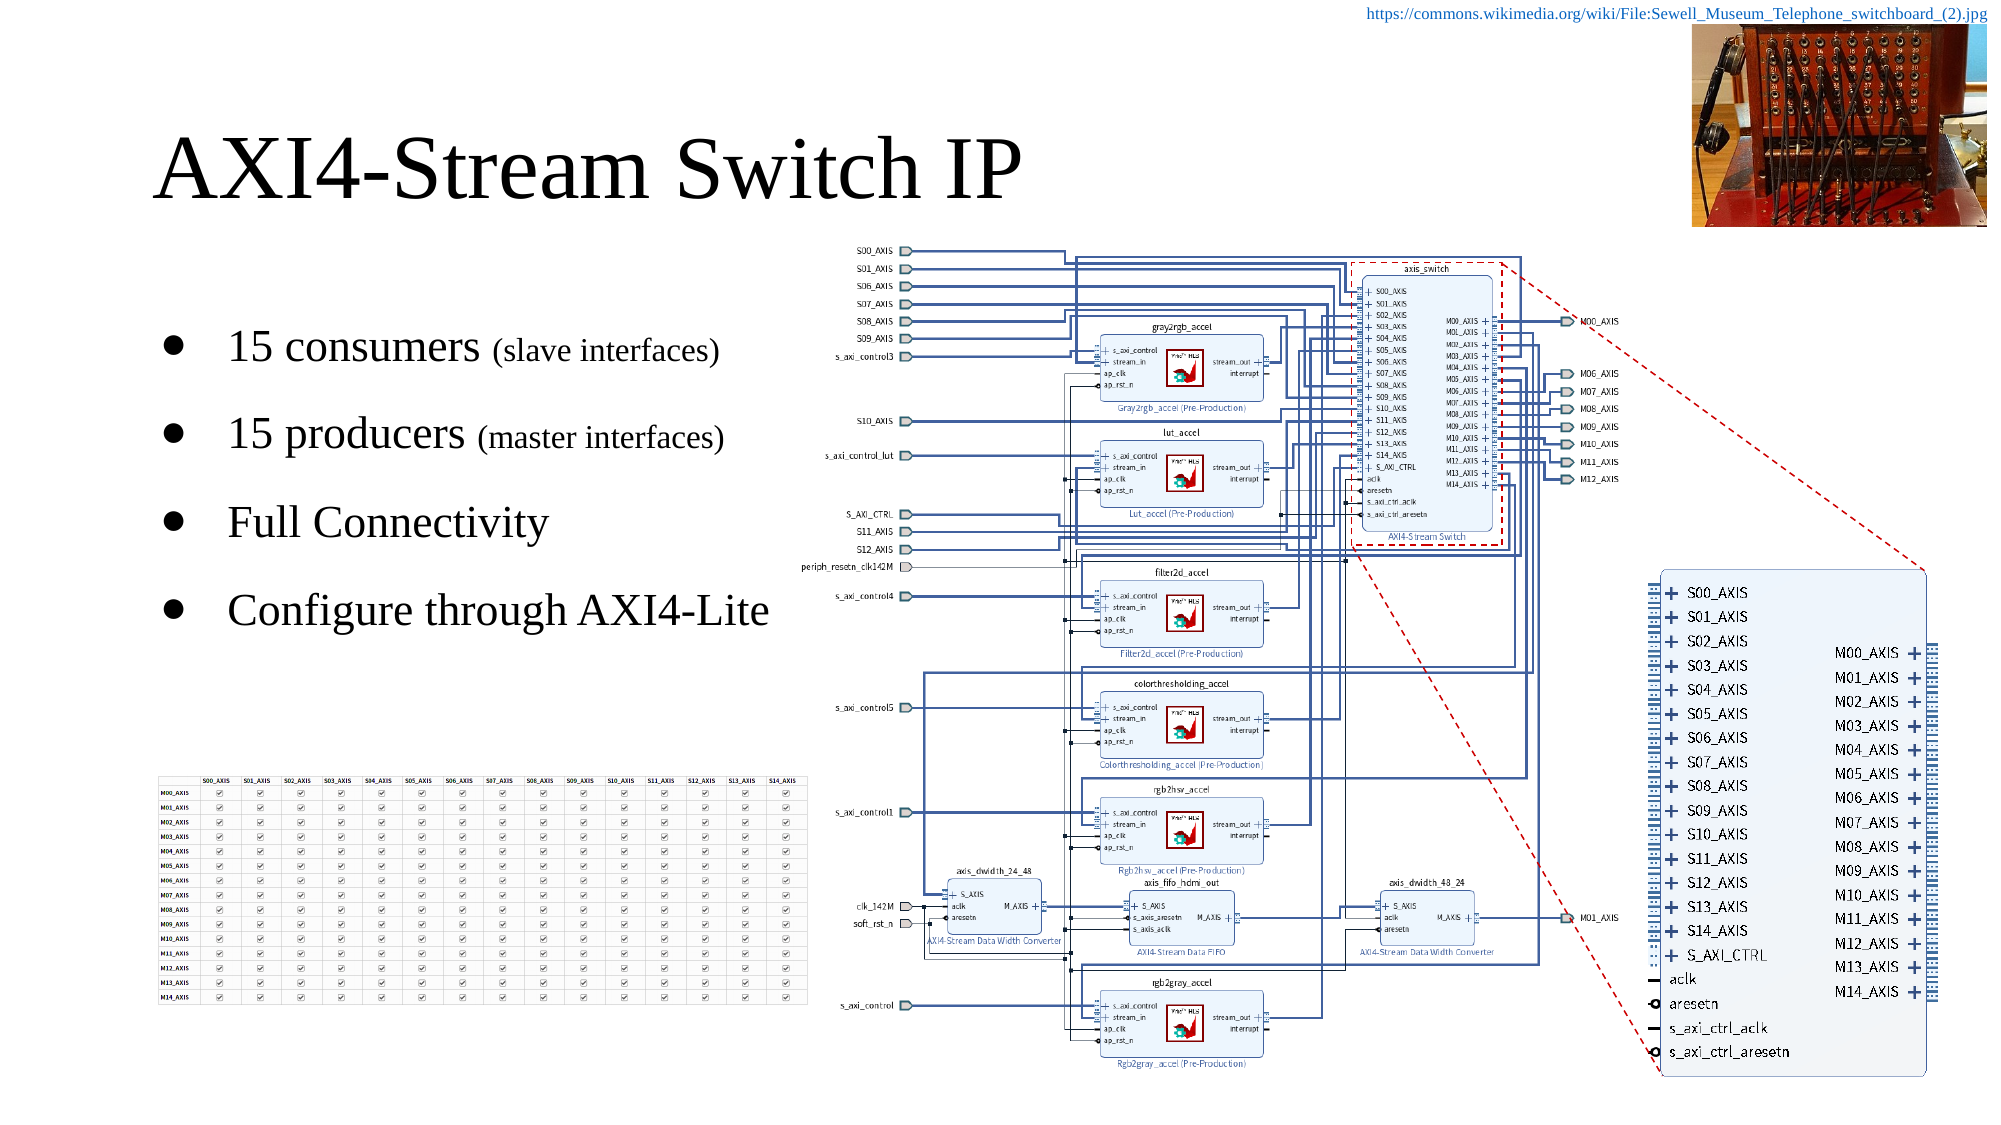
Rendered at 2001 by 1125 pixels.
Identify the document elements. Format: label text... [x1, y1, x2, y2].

picture [1691, 24, 1988, 227]
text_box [795, 243, 1942, 1083]
picture [157, 774, 809, 1006]
text_box https://commons.wikimedia.org/wiki/File:Sewell_Museum_Telephone_switchboard_(2).jpg [1355, 0, 2000, 25]
list 15 consumers (slave interfaces) 15 producers (master interfaces) Full Connectivity Configure through AXI4-Lite [137, 299, 790, 1014]
title AXI4-Stream Switch IP [137, 59, 1863, 278]
